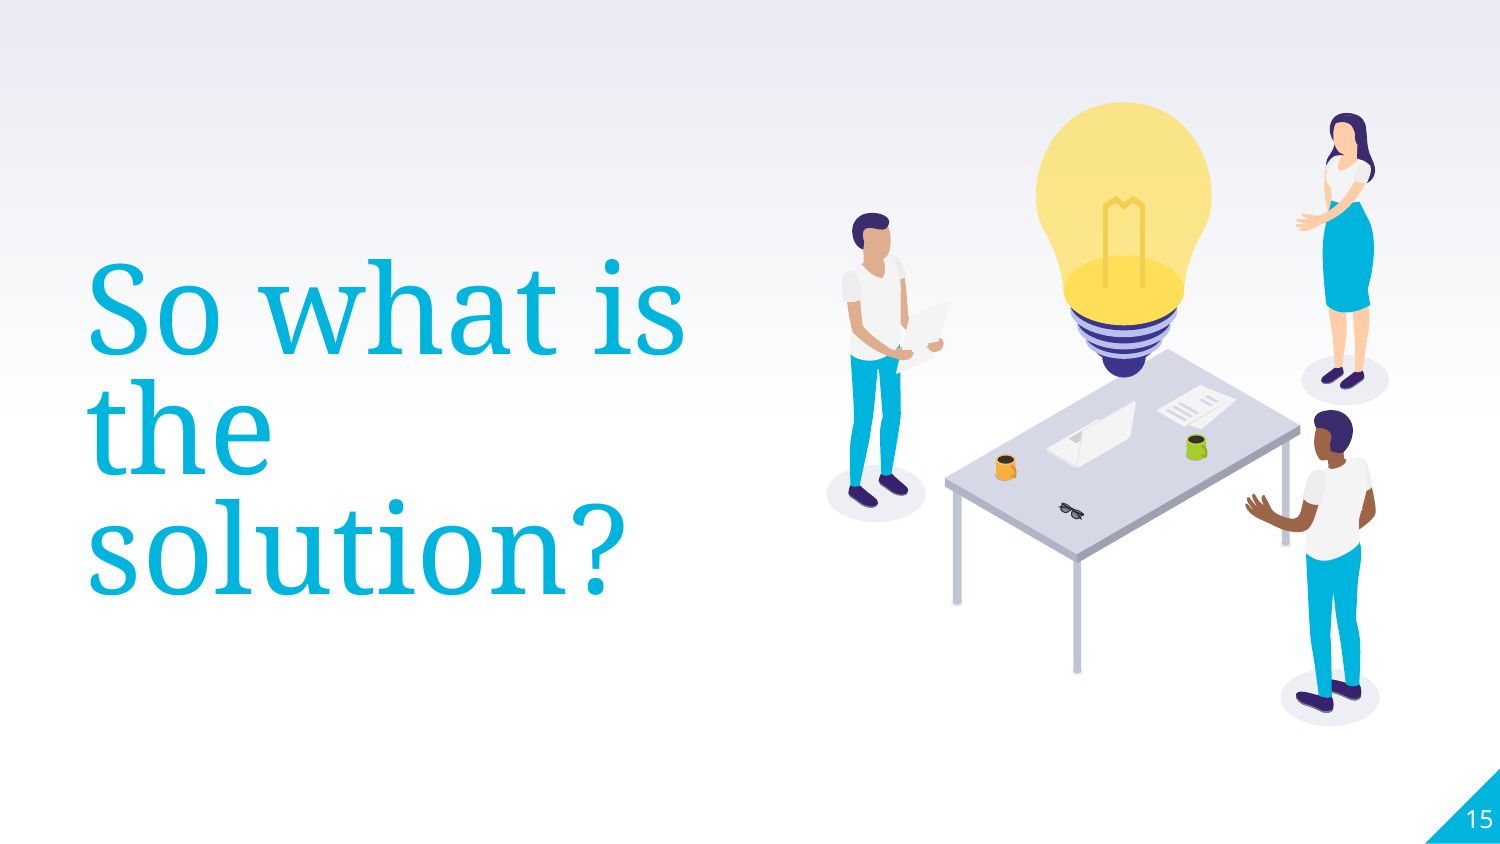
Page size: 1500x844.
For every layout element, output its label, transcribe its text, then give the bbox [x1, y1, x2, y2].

title So what is the solution? [85, 428, 721, 619]
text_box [826, 102, 1390, 727]
slide_number 15 [1418, 760, 1494, 838]
